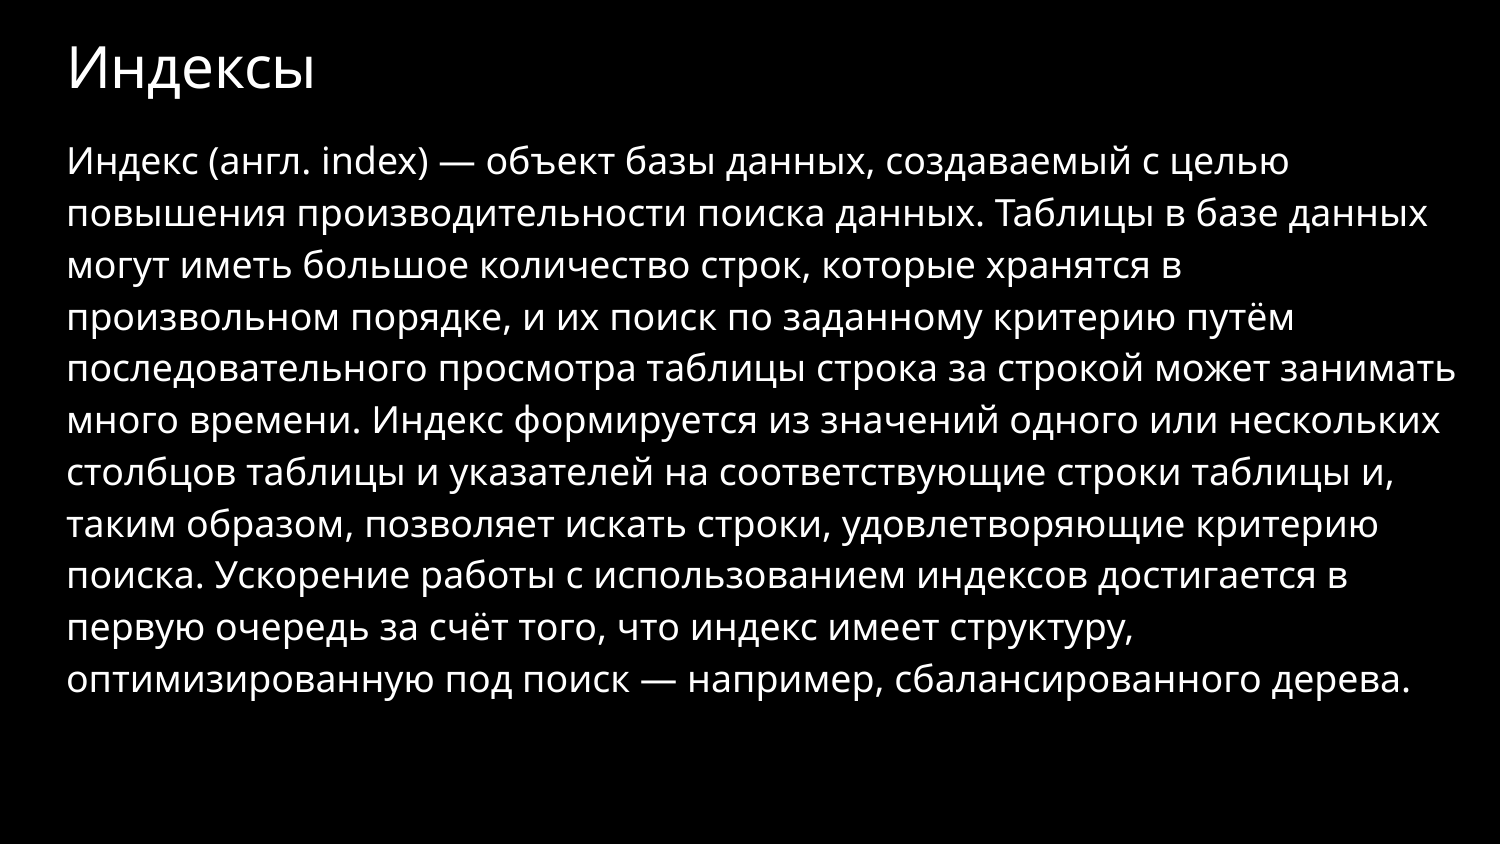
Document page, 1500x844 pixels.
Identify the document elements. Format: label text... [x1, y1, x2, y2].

title Индексы [51, 14, 1449, 109]
list Индекс (англ. index) — объект базы данных, создаваемый с целью повышения производительности поиска данных. Таблицы в базе данных могут иметь большое количество строк, которые хранятся в произвольном порядке, и их поиск по заданному критерию путём последовательного просмотра таблицы строка за строкой может занимать много времени. Индекс формируется из значений одного или нескольких столбцов таблицы и указателей на соответствующие строки таблицы и, таким образом, позволяет искать строки, удовлетворяющие критерию поиска. Ускорение работы с использованием индексов достигается в первую очередь за счёт того, что индекс имеет структуру, оптимизированную под поиск — например, сбалансированного дерева. [51, 115, 1474, 728]
